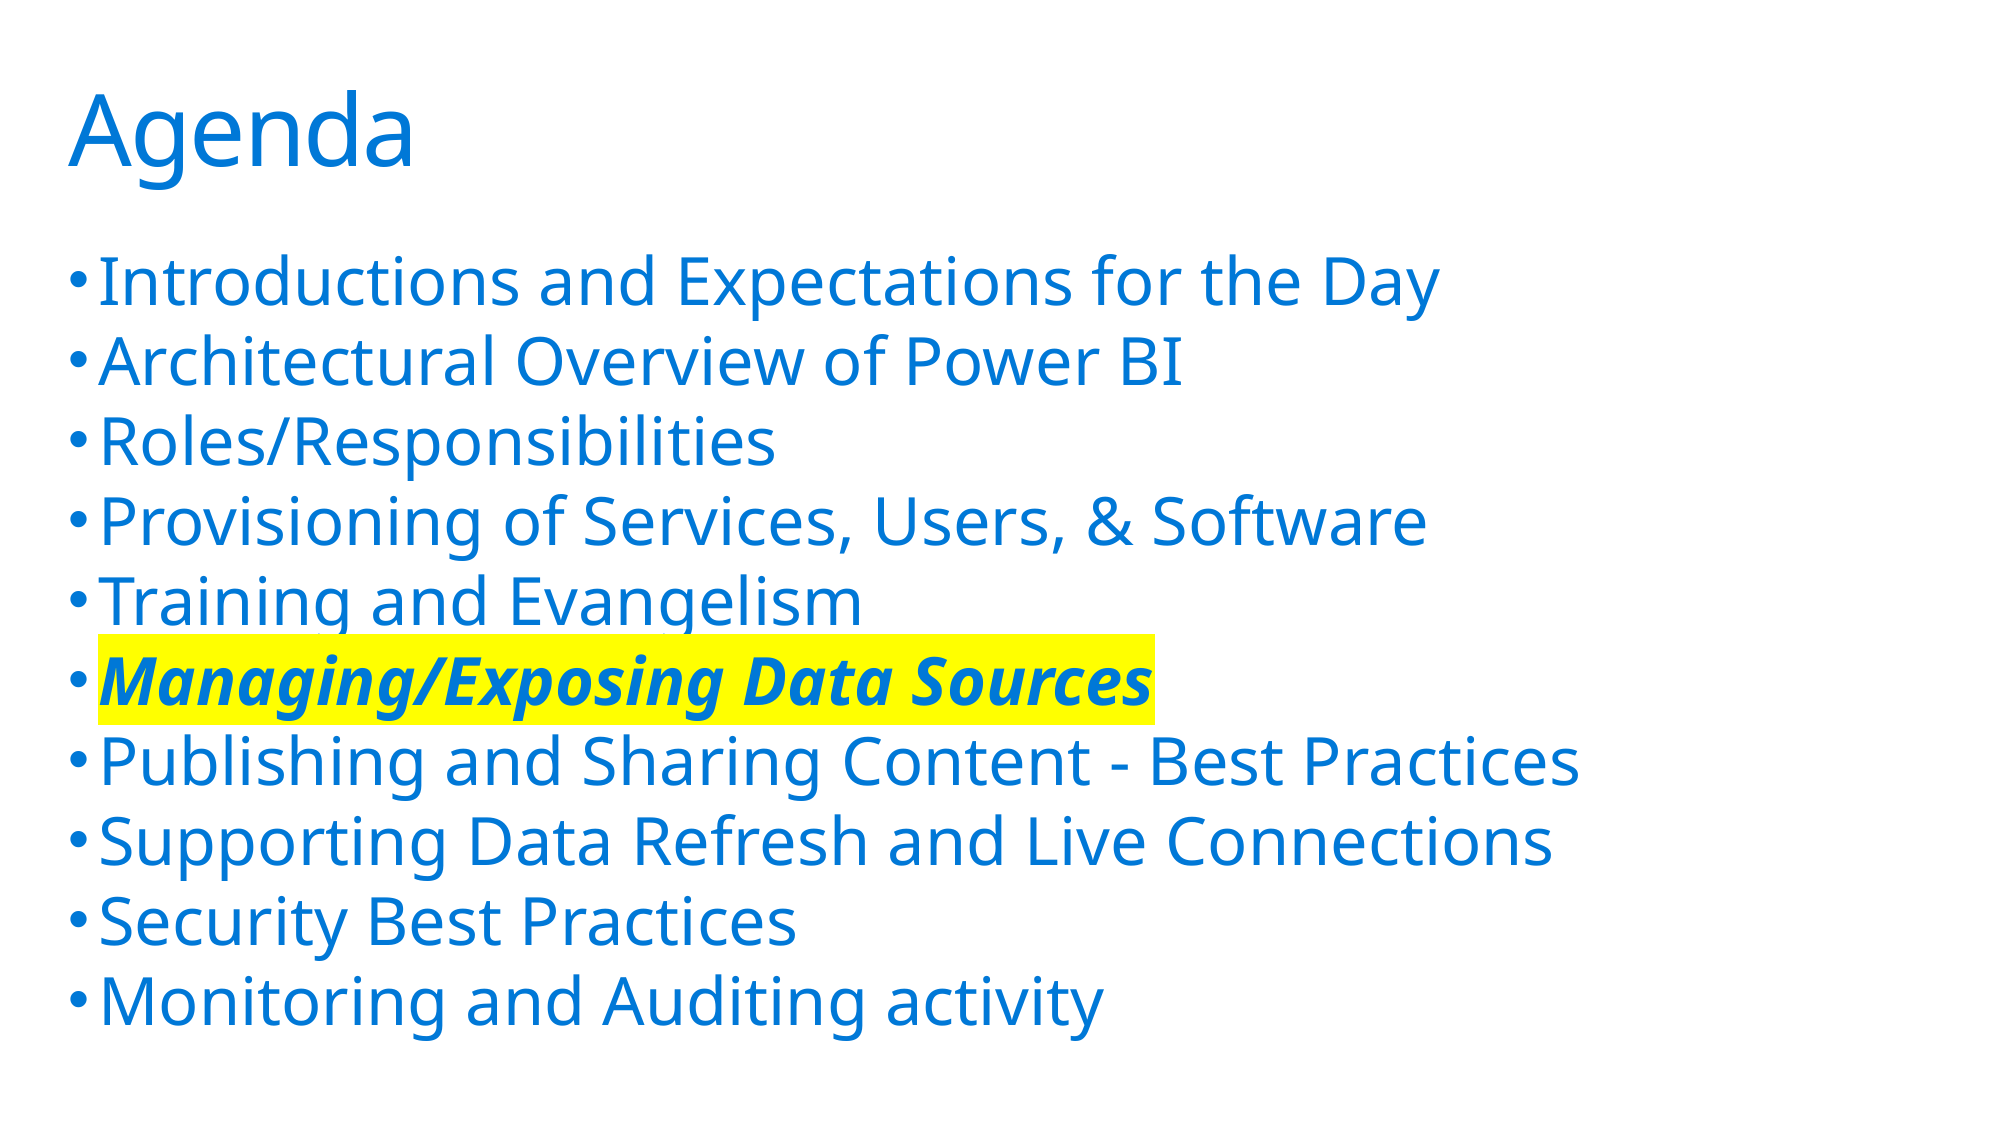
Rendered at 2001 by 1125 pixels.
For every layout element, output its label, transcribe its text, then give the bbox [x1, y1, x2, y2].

title Agenda [44, 42, 1956, 220]
list Introductions and Expectations for the Day Architectural Overview of Power BI Roles/Responsibilities Provisioning of Services, Users, & Software Training and Evangelism Managing/Exposing Data Sources Publishing and Sharing Content - Best Practices Supporting Data Refresh and Live Connections Security Best Practices Monitoring and Auditing activity [44, 224, 1979, 1036]
